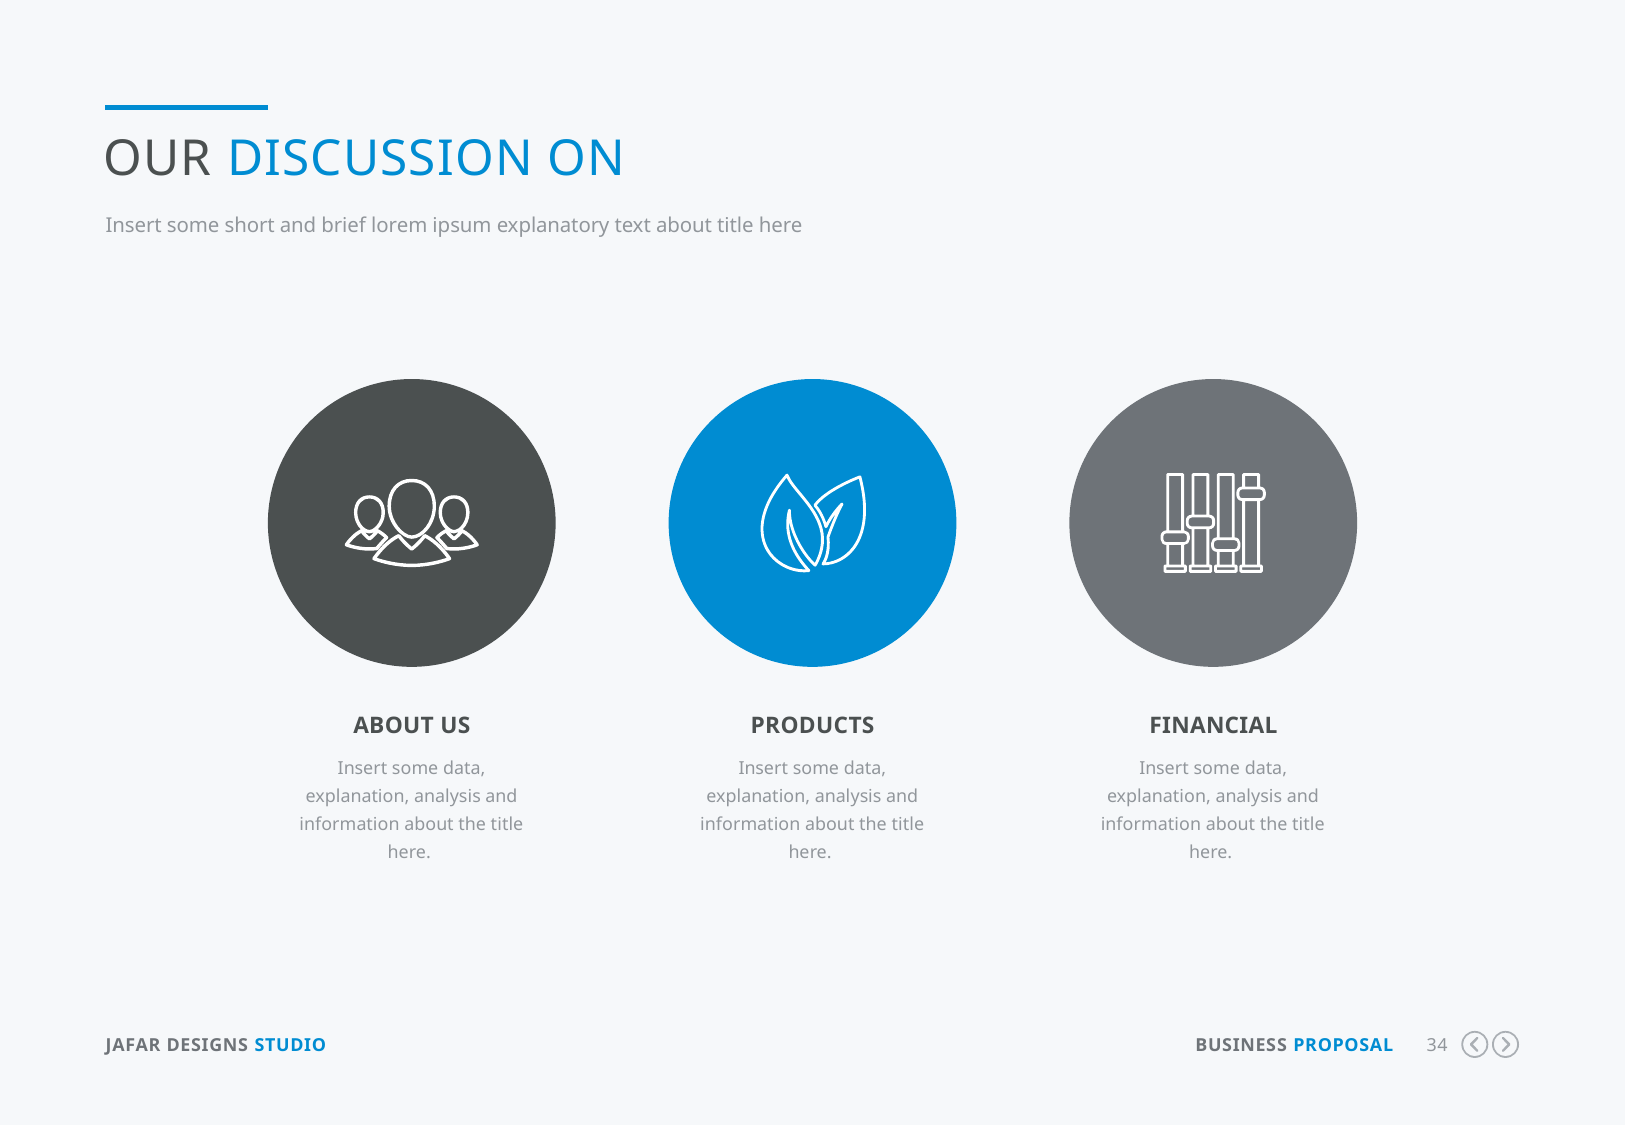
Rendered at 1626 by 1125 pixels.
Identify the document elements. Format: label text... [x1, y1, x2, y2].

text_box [668, 379, 957, 667]
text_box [1069, 379, 1358, 667]
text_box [285, 710, 538, 836]
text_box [686, 710, 939, 836]
list Our Discussion On [103, 125, 1518, 188]
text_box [1087, 710, 1340, 836]
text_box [267, 379, 556, 667]
list Insert some short and brief lorem ipsum explanatory text about title here [105, 209, 1519, 241]
